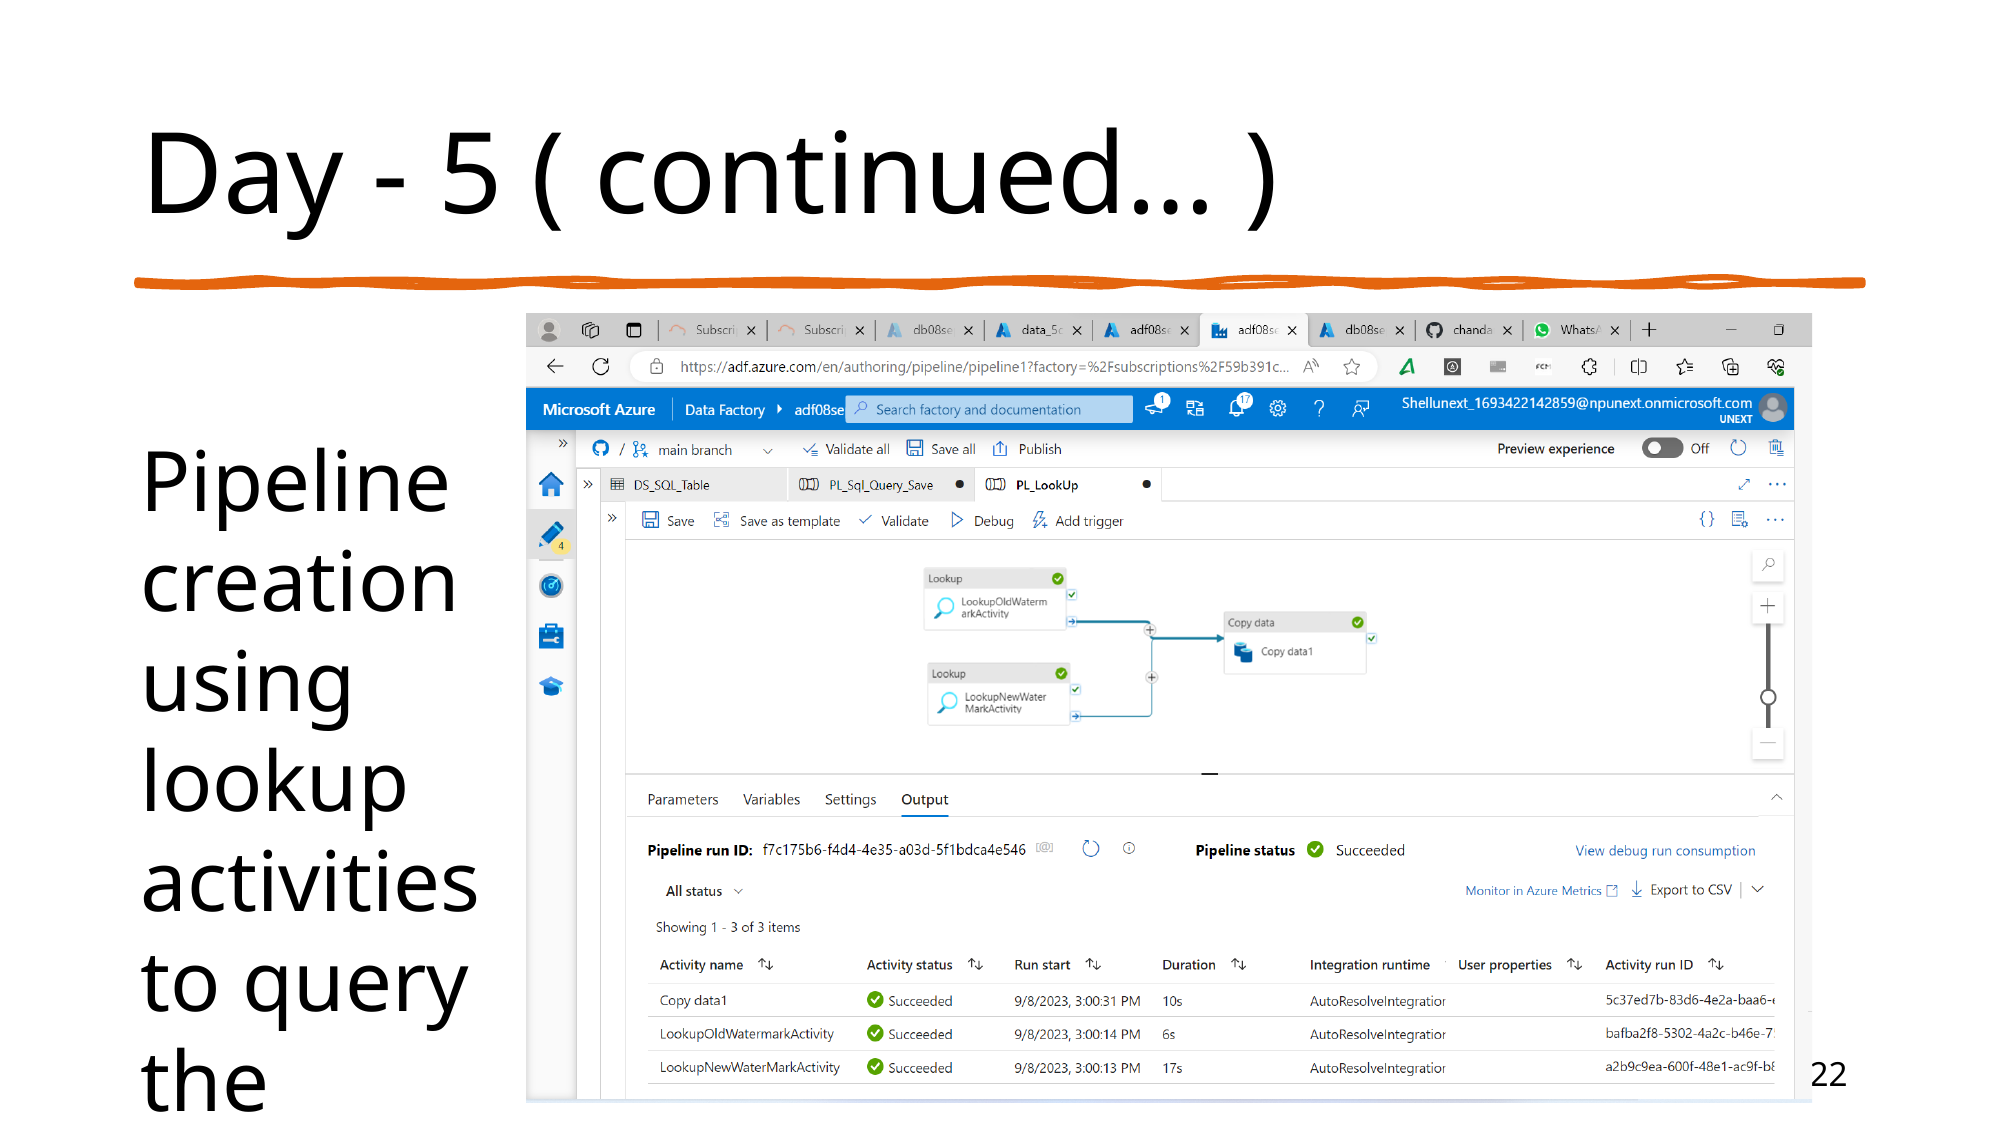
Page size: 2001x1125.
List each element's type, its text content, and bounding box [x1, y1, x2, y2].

picture [526, 313, 1813, 1103]
slide_number 22 [1813, 1042, 1863, 1103]
title Day - 5 ( continued… ) [126, 59, 1851, 278]
text_box Pipeline creation using lookup activities to query the database and copy on condition being satisfied [125, 421, 565, 1125]
